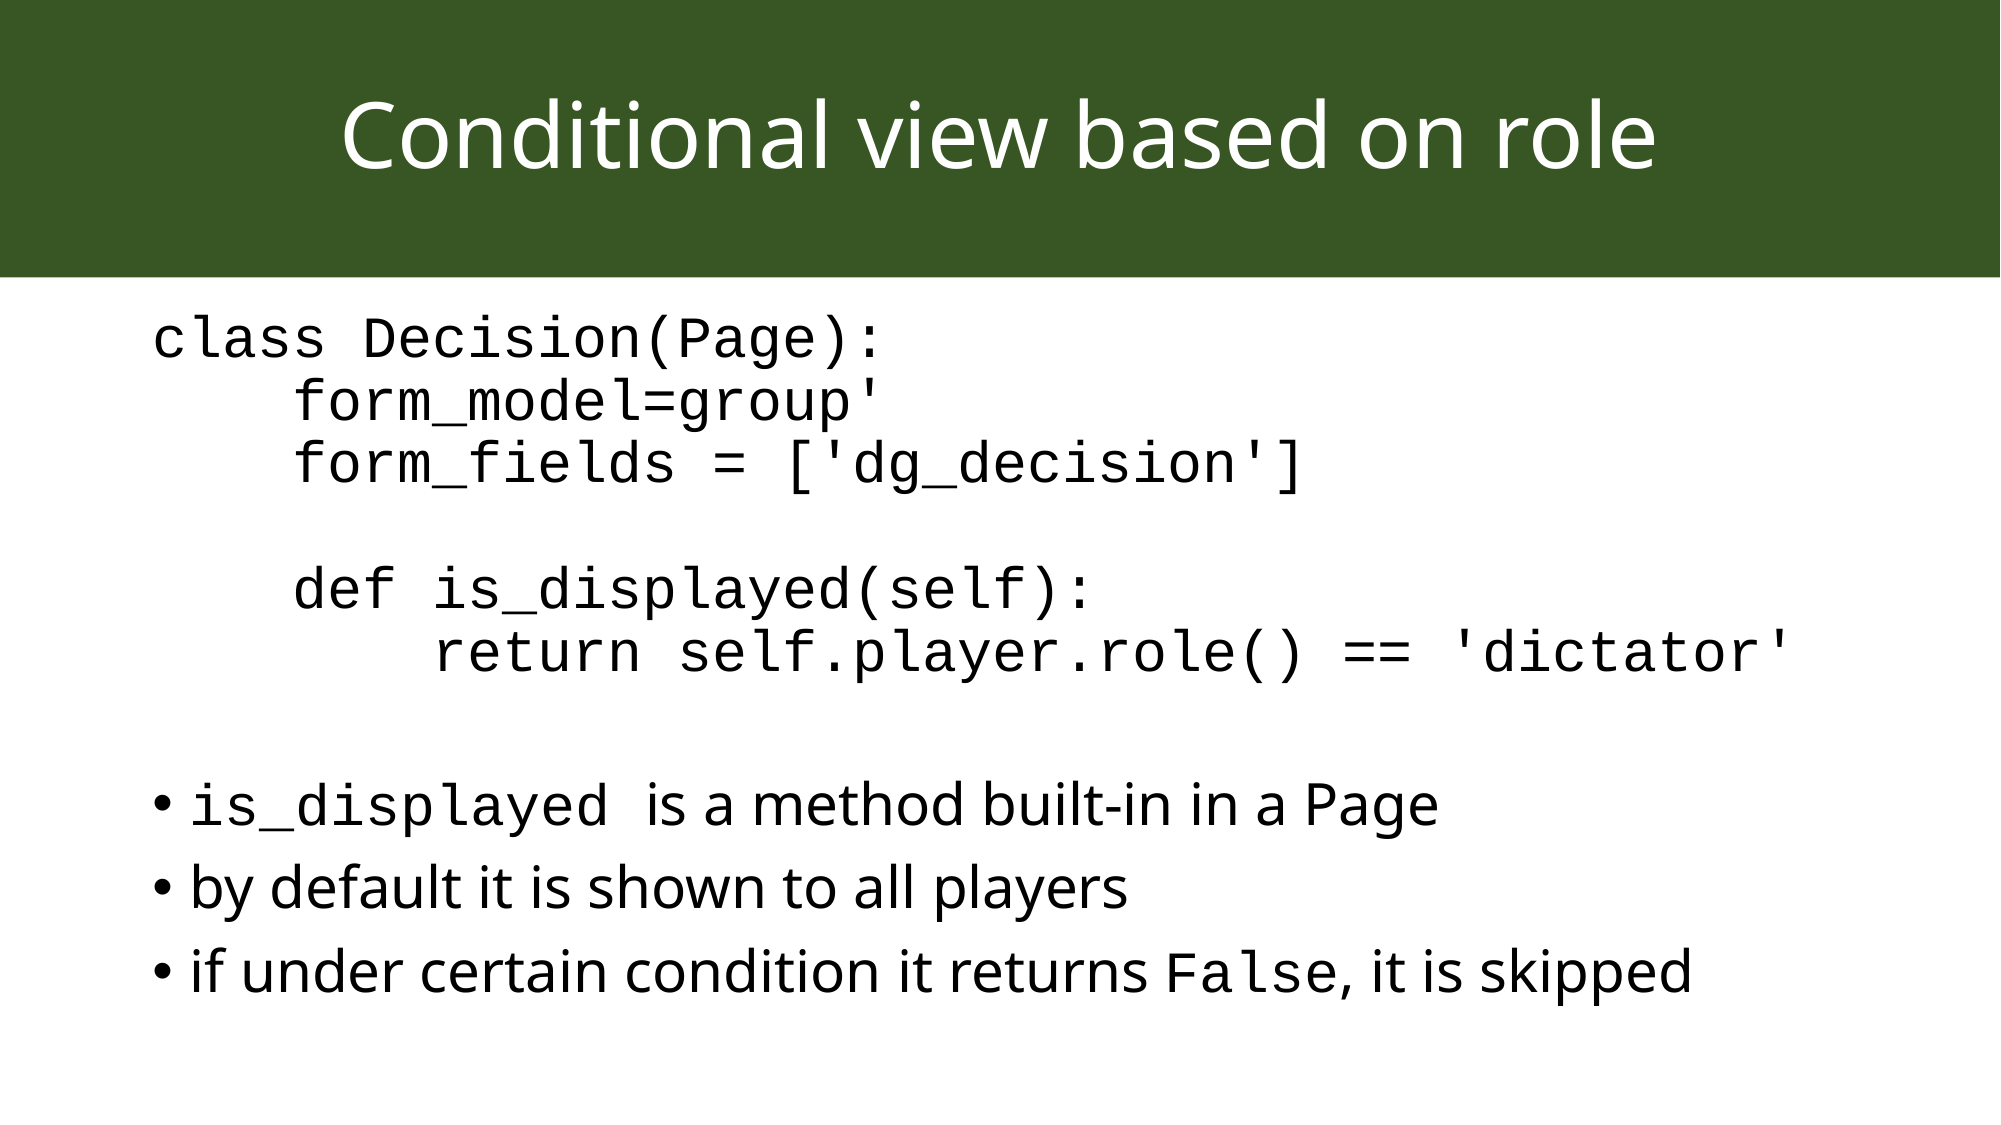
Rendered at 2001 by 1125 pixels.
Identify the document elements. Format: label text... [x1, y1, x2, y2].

list class Decision(Page): form_model=group' form_fields = ['dg_decision'] def is_displayed(self): return self.player.role() == 'dictator' is_displayed is a method built-in in a Page by default it is shown to all players if under certain condition it returns False, it is skipped [137, 299, 1863, 1014]
title Conditional view based on role [0, 0, 2000, 278]
